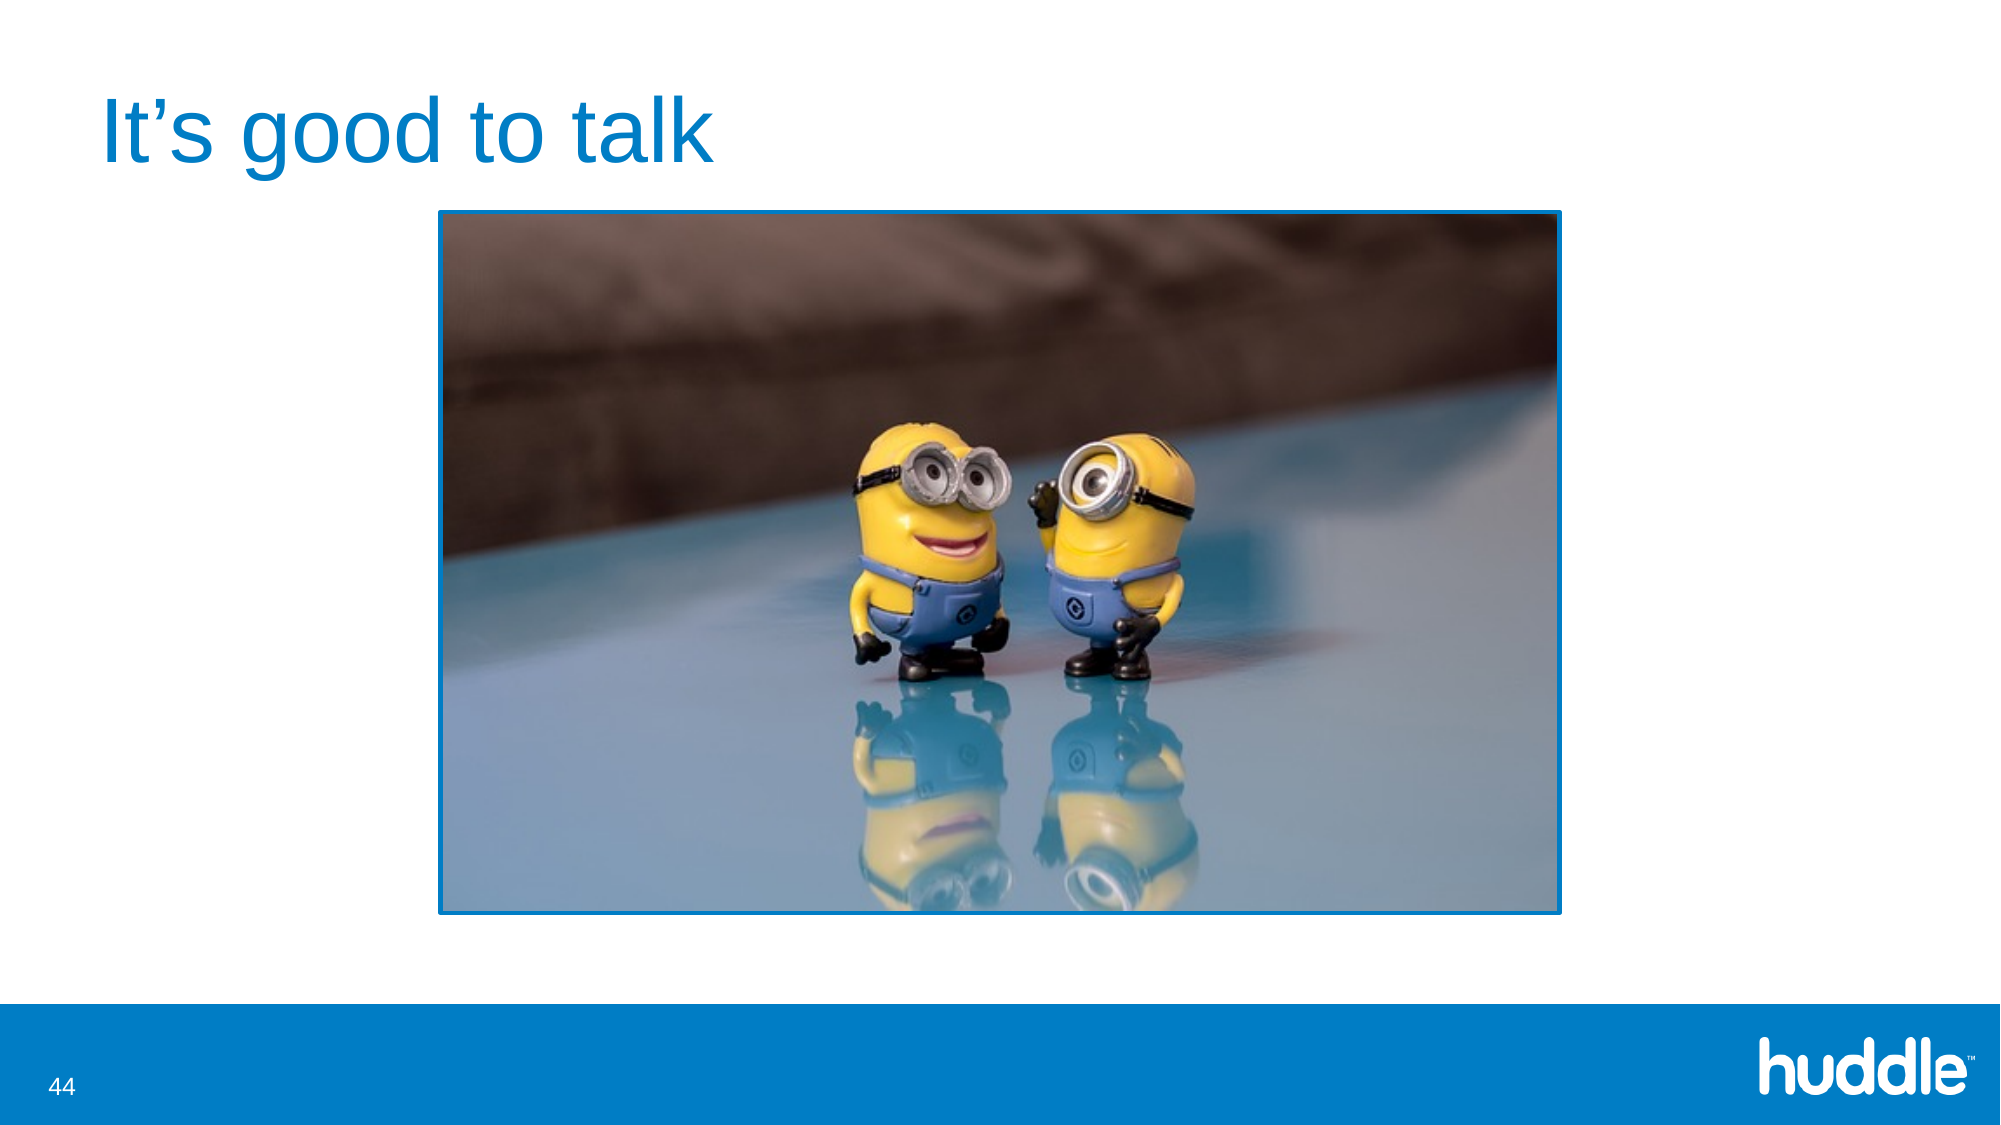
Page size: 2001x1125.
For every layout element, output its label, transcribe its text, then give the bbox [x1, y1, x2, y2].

title It’s good to talk [84, 59, 1863, 206]
picture [1751, 1033, 1981, 1099]
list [442, 214, 1557, 911]
